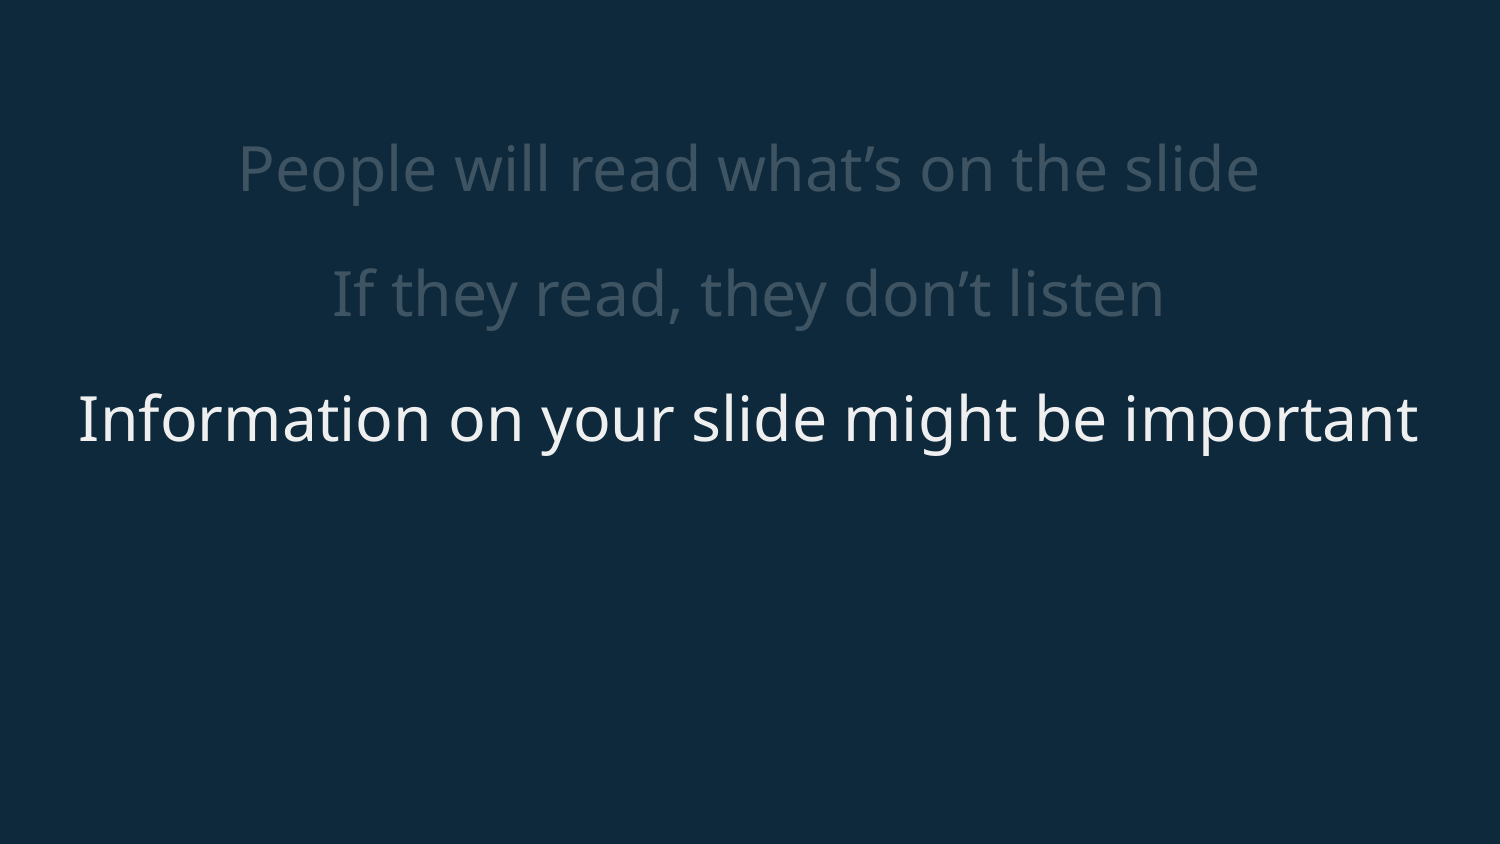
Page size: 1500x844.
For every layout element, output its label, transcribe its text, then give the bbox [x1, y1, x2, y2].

text_box [154, 78, 1346, 350]
title People will read what’s on the slide If they read, they don’t listen Information on your slide might be important [0, 113, 1500, 731]
